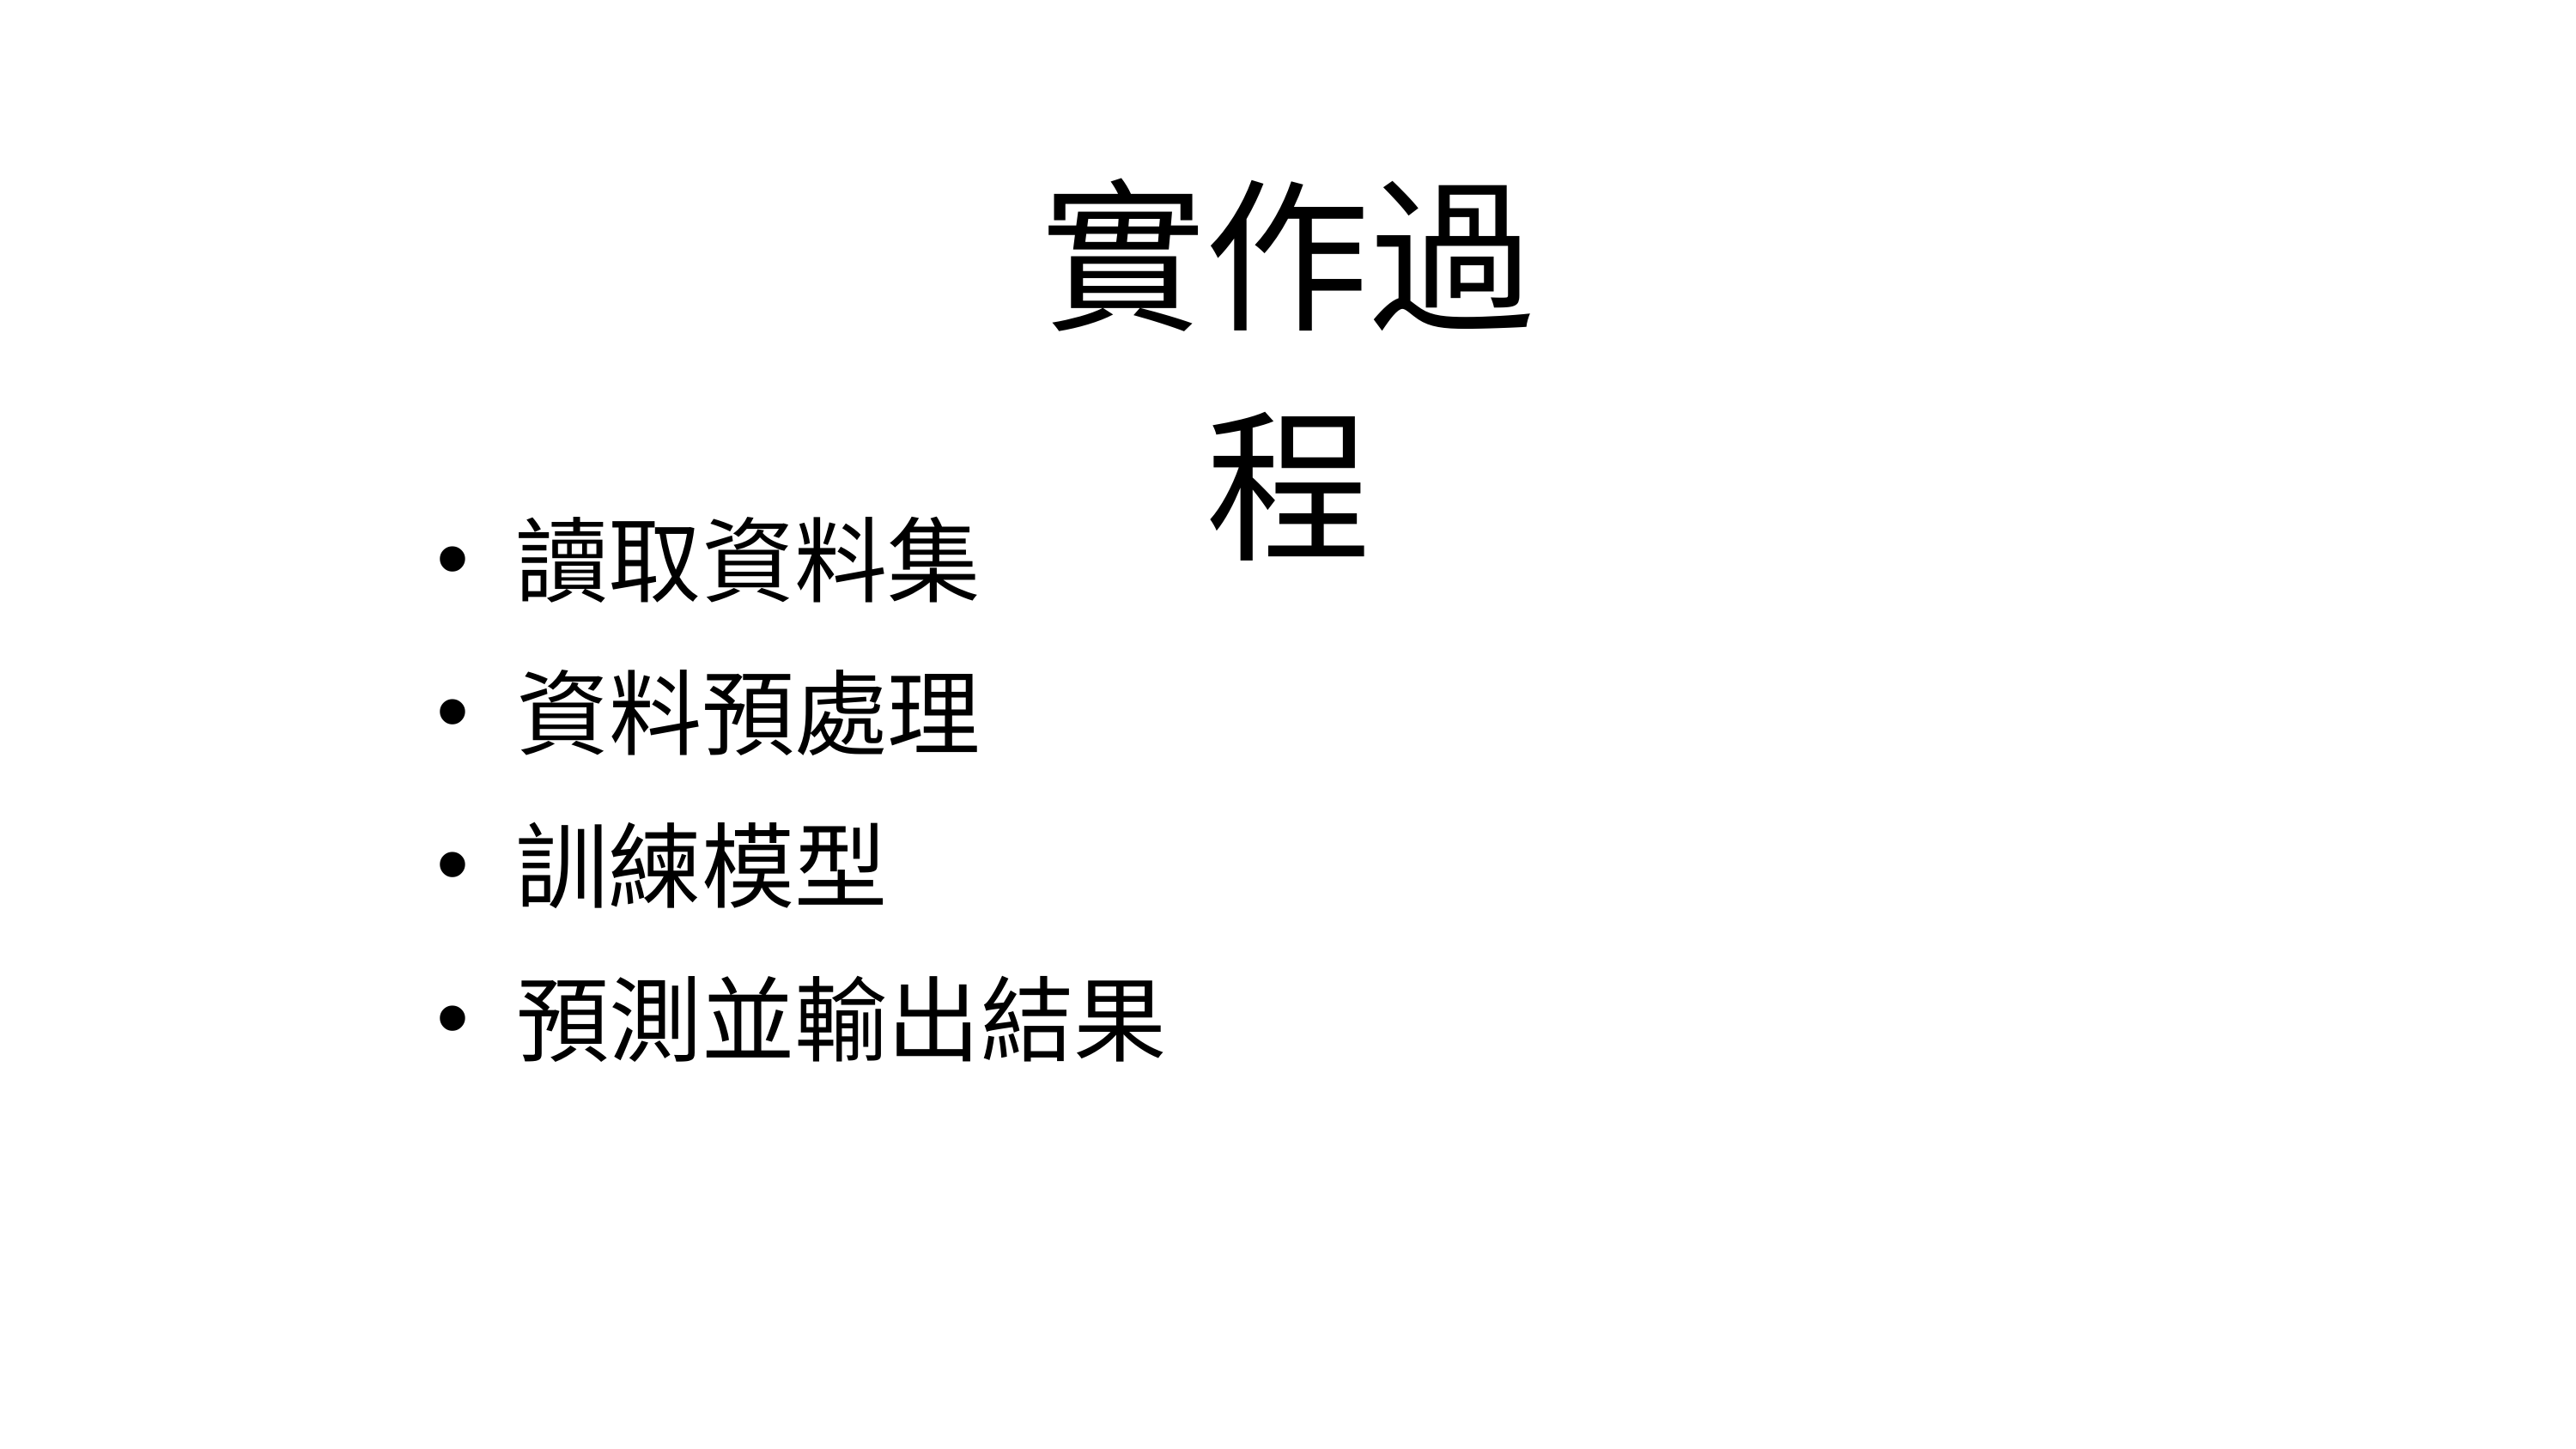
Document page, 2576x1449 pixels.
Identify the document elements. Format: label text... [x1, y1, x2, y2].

text_box 資料預處理 [357, 636, 1288, 767]
text_box 訓練模型 [357, 789, 889, 920]
text_box 預測並輸出結果 [357, 943, 1168, 1073]
text_box 讀取資料集 [357, 483, 981, 614]
text_box 實作過程 [958, 120, 1618, 582]
